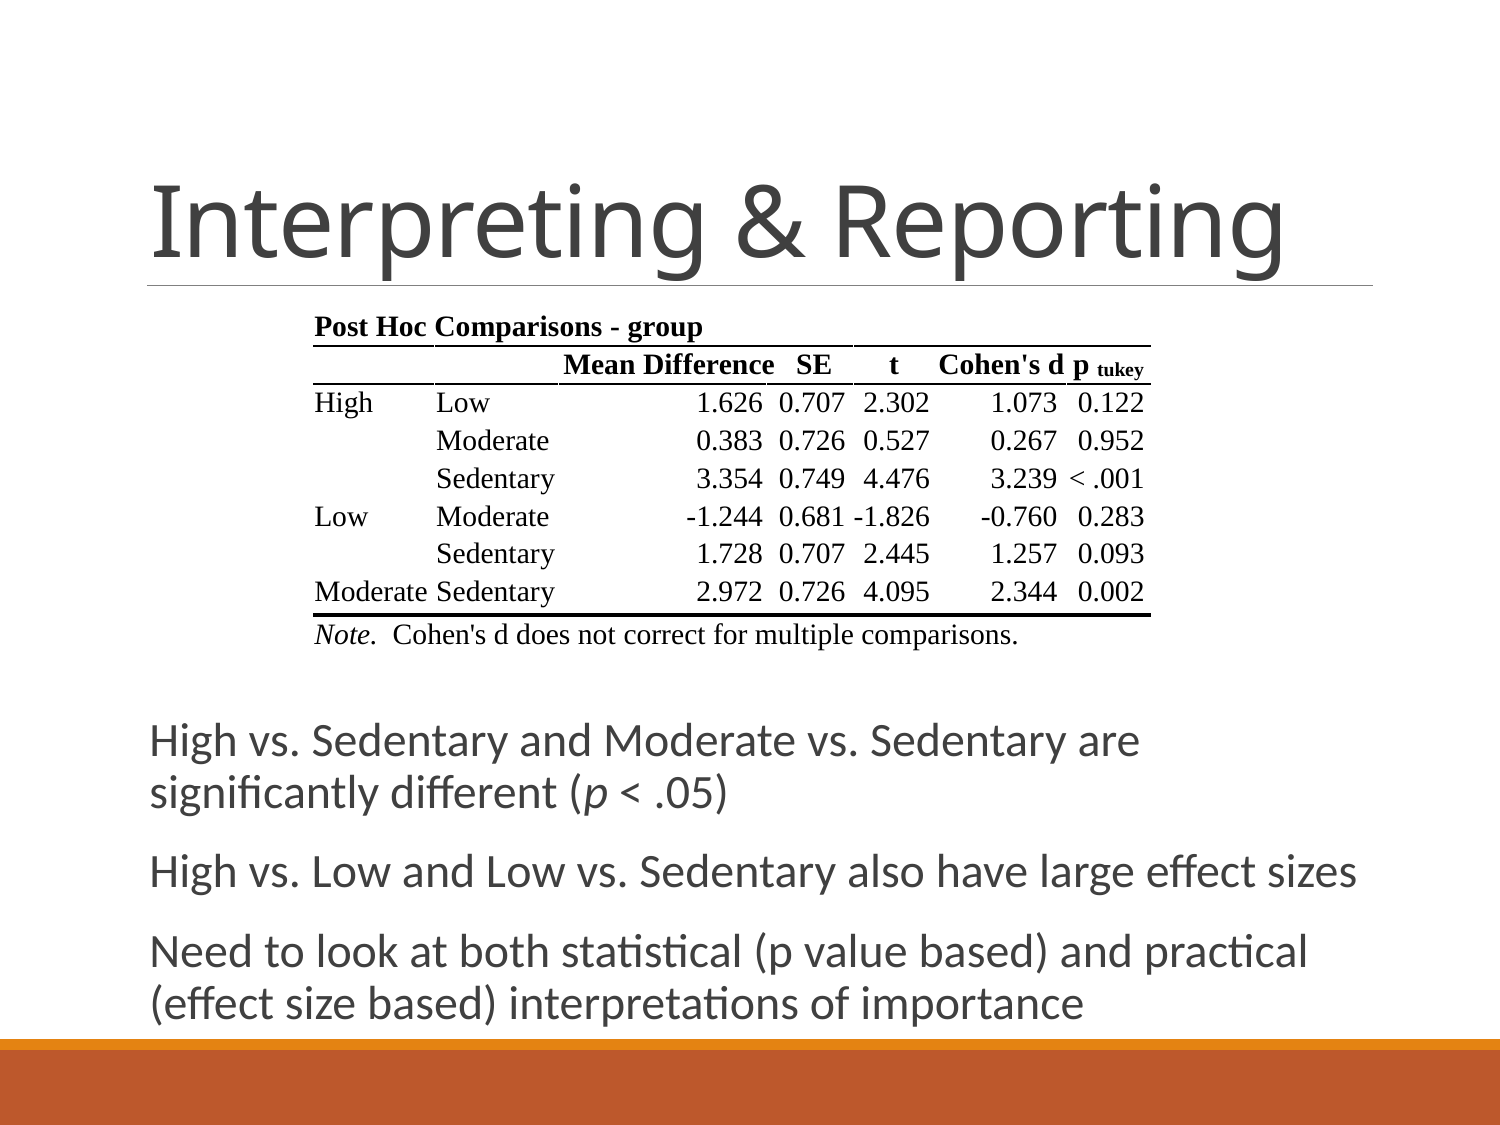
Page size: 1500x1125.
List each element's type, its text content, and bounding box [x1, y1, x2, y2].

list High vs. Sedentary and Moderate vs. Sedentary are significantly different (p < .05) High vs. Low and Low vs. Sedentary also have large effect sizes Need to look at both statistical (p value based) and practical (effect size based) interpretations of importance [135, 302, 1373, 1078]
picture [311, 307, 1189, 689]
title Interpreting & Reporting [135, 47, 1373, 285]
